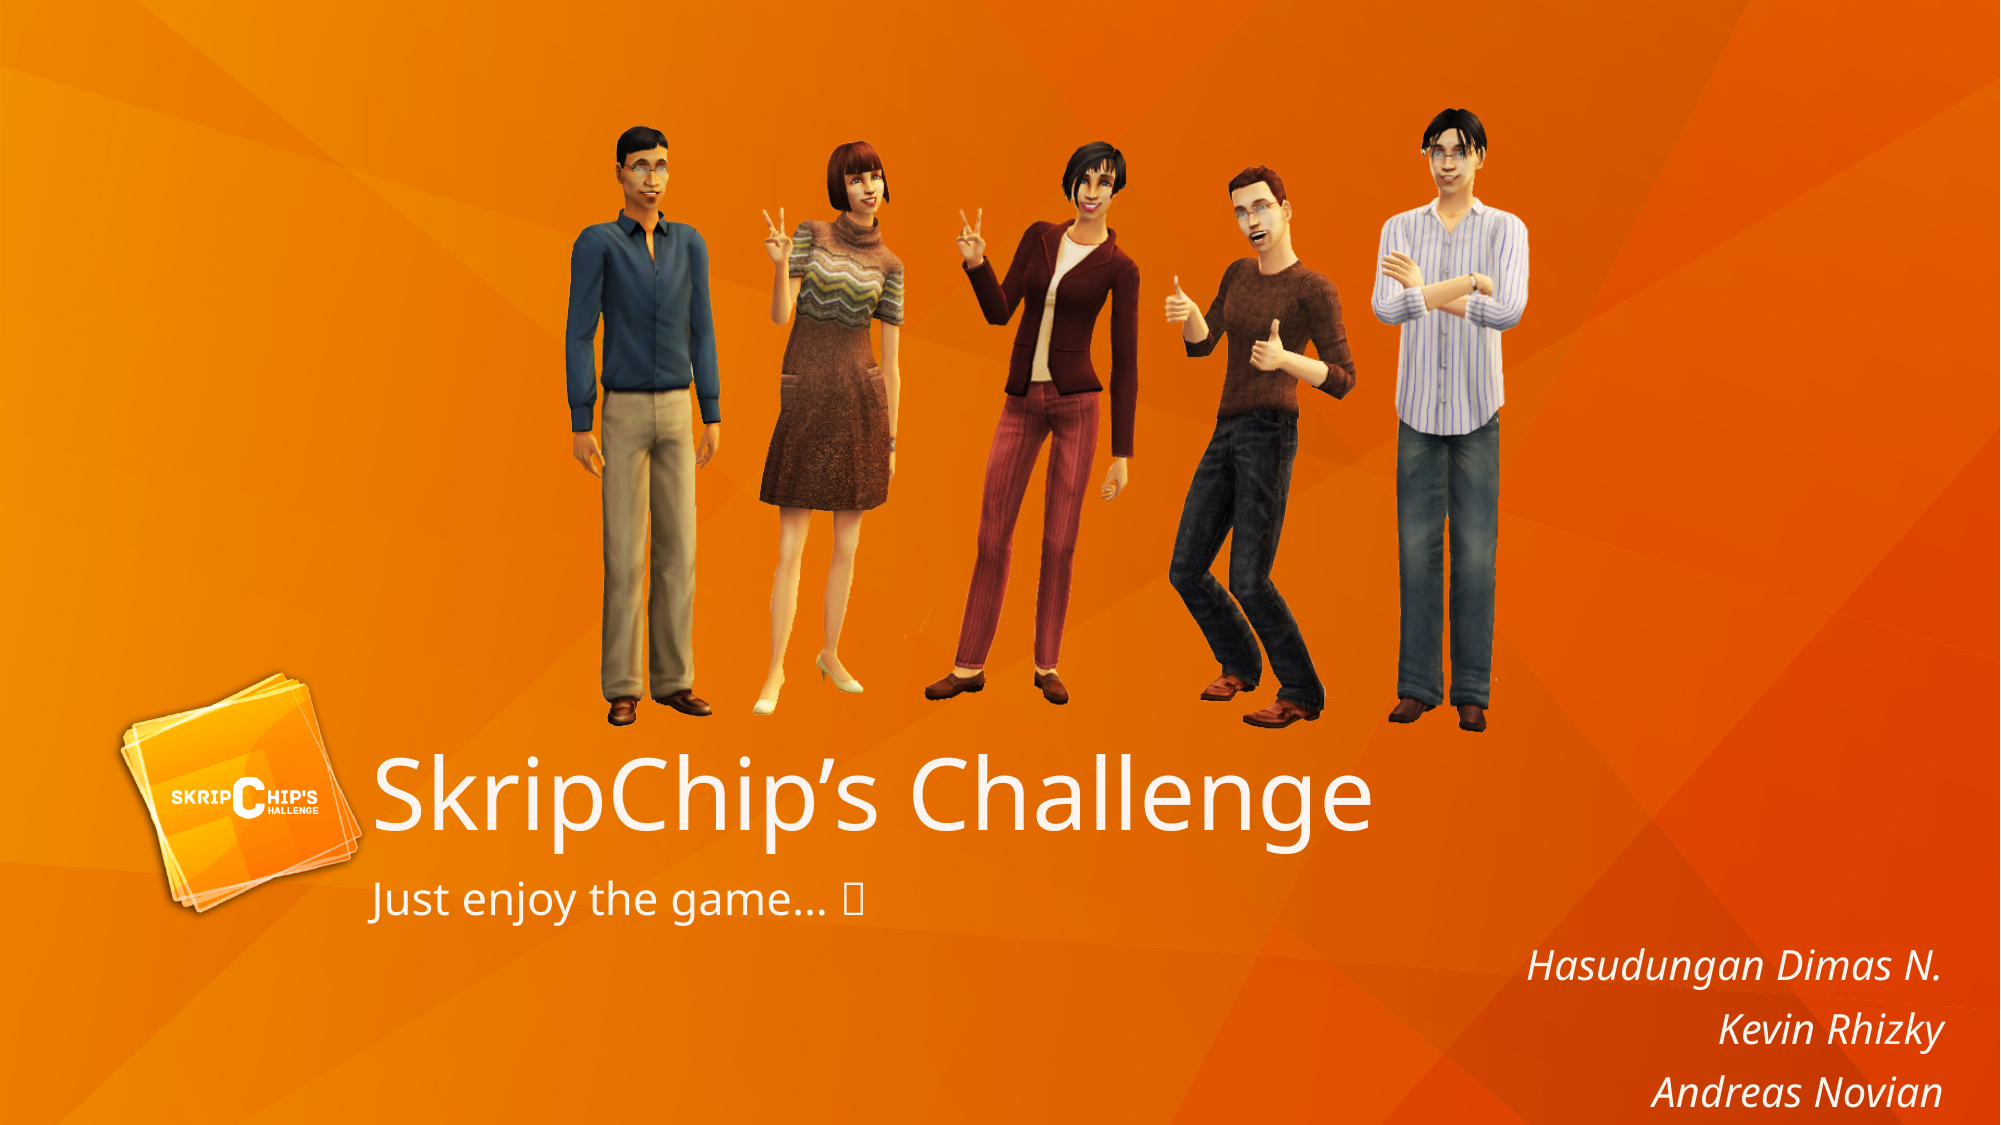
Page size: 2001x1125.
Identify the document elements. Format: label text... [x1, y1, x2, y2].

subtitle Just enjoy the game…  Hasudungan Dimas N. Kevin Rhizky Andreas Novian [356, 868, 1959, 1125]
title SkripChip’s Challenge [379, 391, 1862, 860]
picture [103, 0, 1751, 930]
